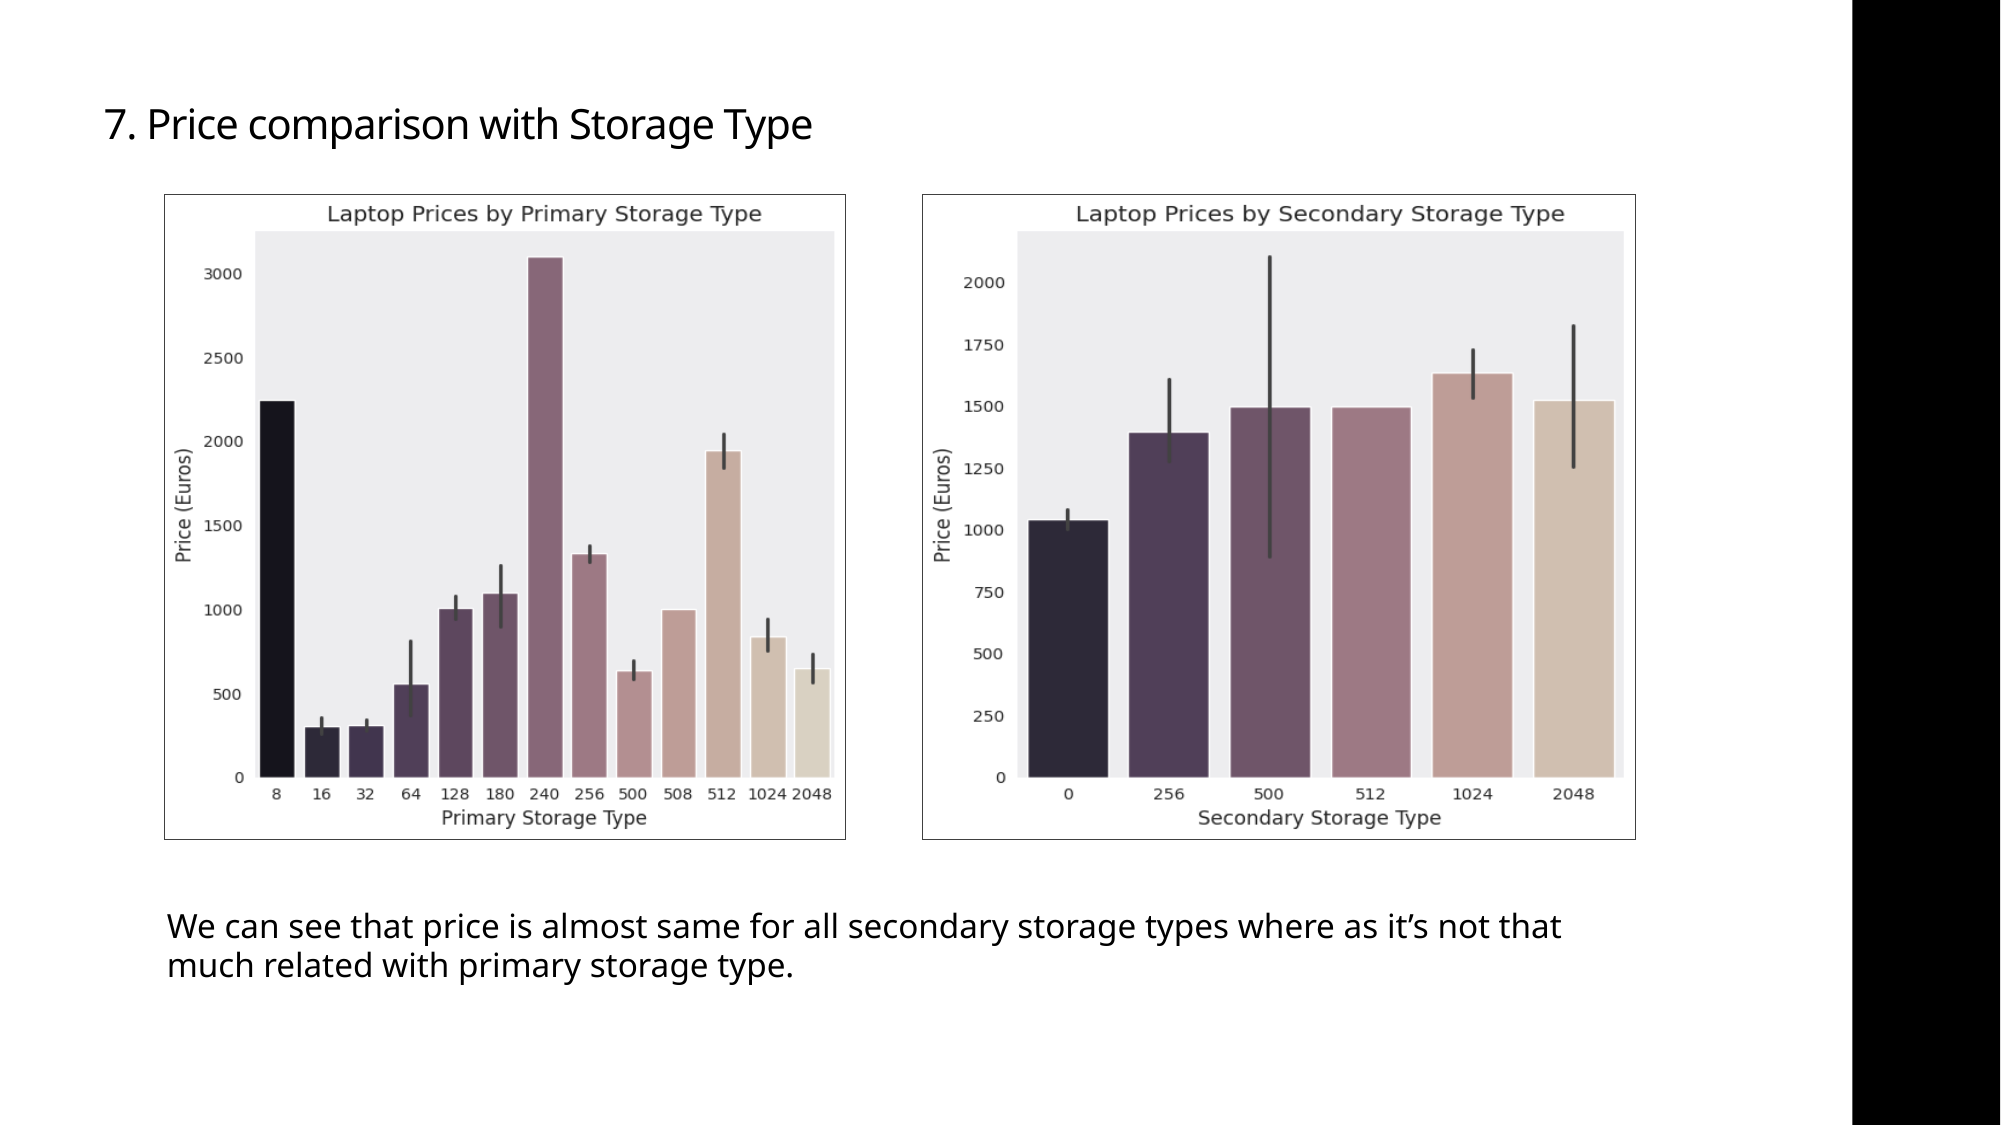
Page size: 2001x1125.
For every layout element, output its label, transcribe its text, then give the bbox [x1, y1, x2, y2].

picture [164, 194, 847, 840]
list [921, 194, 1637, 840]
text_box We can see that price is almost same for all secondary storage types where as it’s not that much related with primary storage type. [152, 897, 1645, 992]
title 7. Price comparison with Storage Type [88, 51, 1945, 157]
